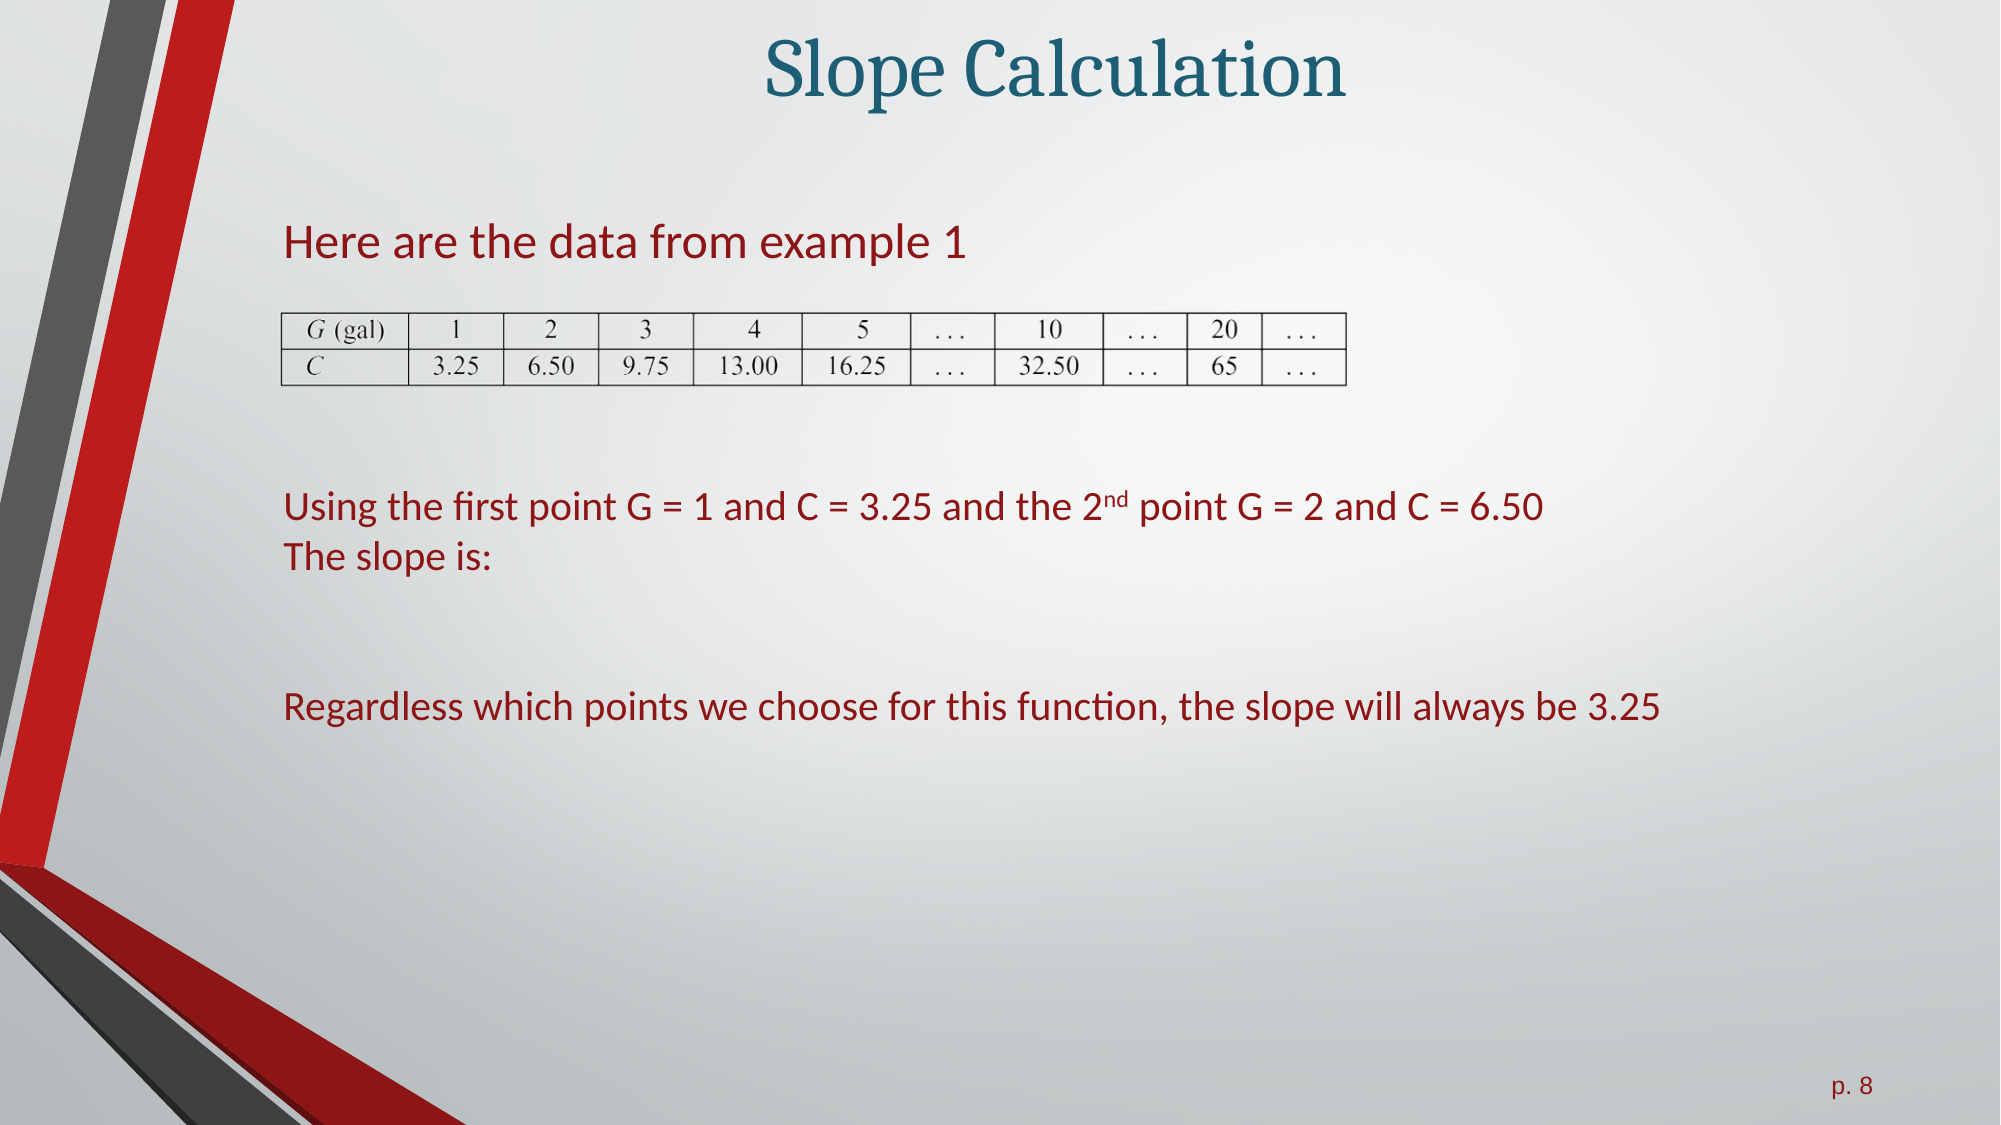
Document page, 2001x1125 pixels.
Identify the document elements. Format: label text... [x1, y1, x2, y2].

text_box Here are the data from example 1 [268, 201, 1183, 277]
title Slope Calculation [214, 0, 1900, 127]
picture [268, 295, 1368, 416]
